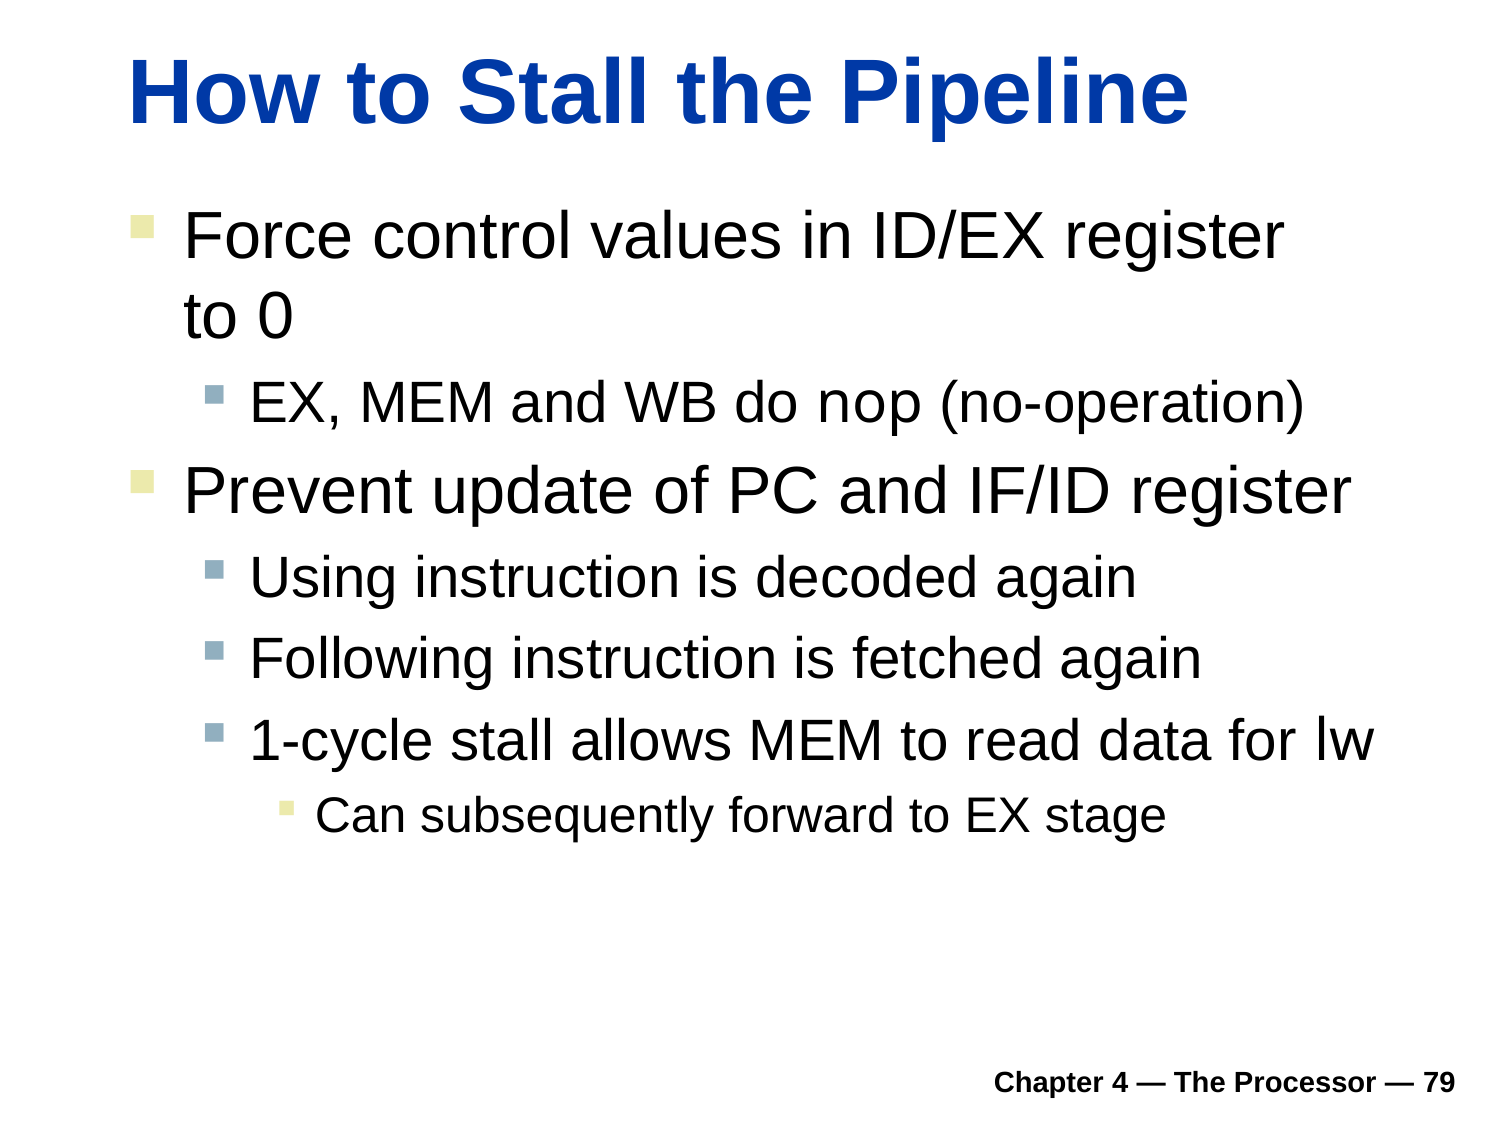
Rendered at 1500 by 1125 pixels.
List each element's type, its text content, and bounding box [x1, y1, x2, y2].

footer Chapter 4 — The Processor — 79 [277, 1046, 1471, 1106]
title How to Stall the Pipeline [112, 23, 1468, 149]
list Force control values in ID/EX register to 0 EX, MEM and WB do nop (no-operation) Prevent update of PC and IF/ID register Using instruction is decoded again Following instruction is fetched again 1-cycle stall allows MEM to read data for lw Can subsequently forward to EX stage [112, 184, 1469, 1024]
